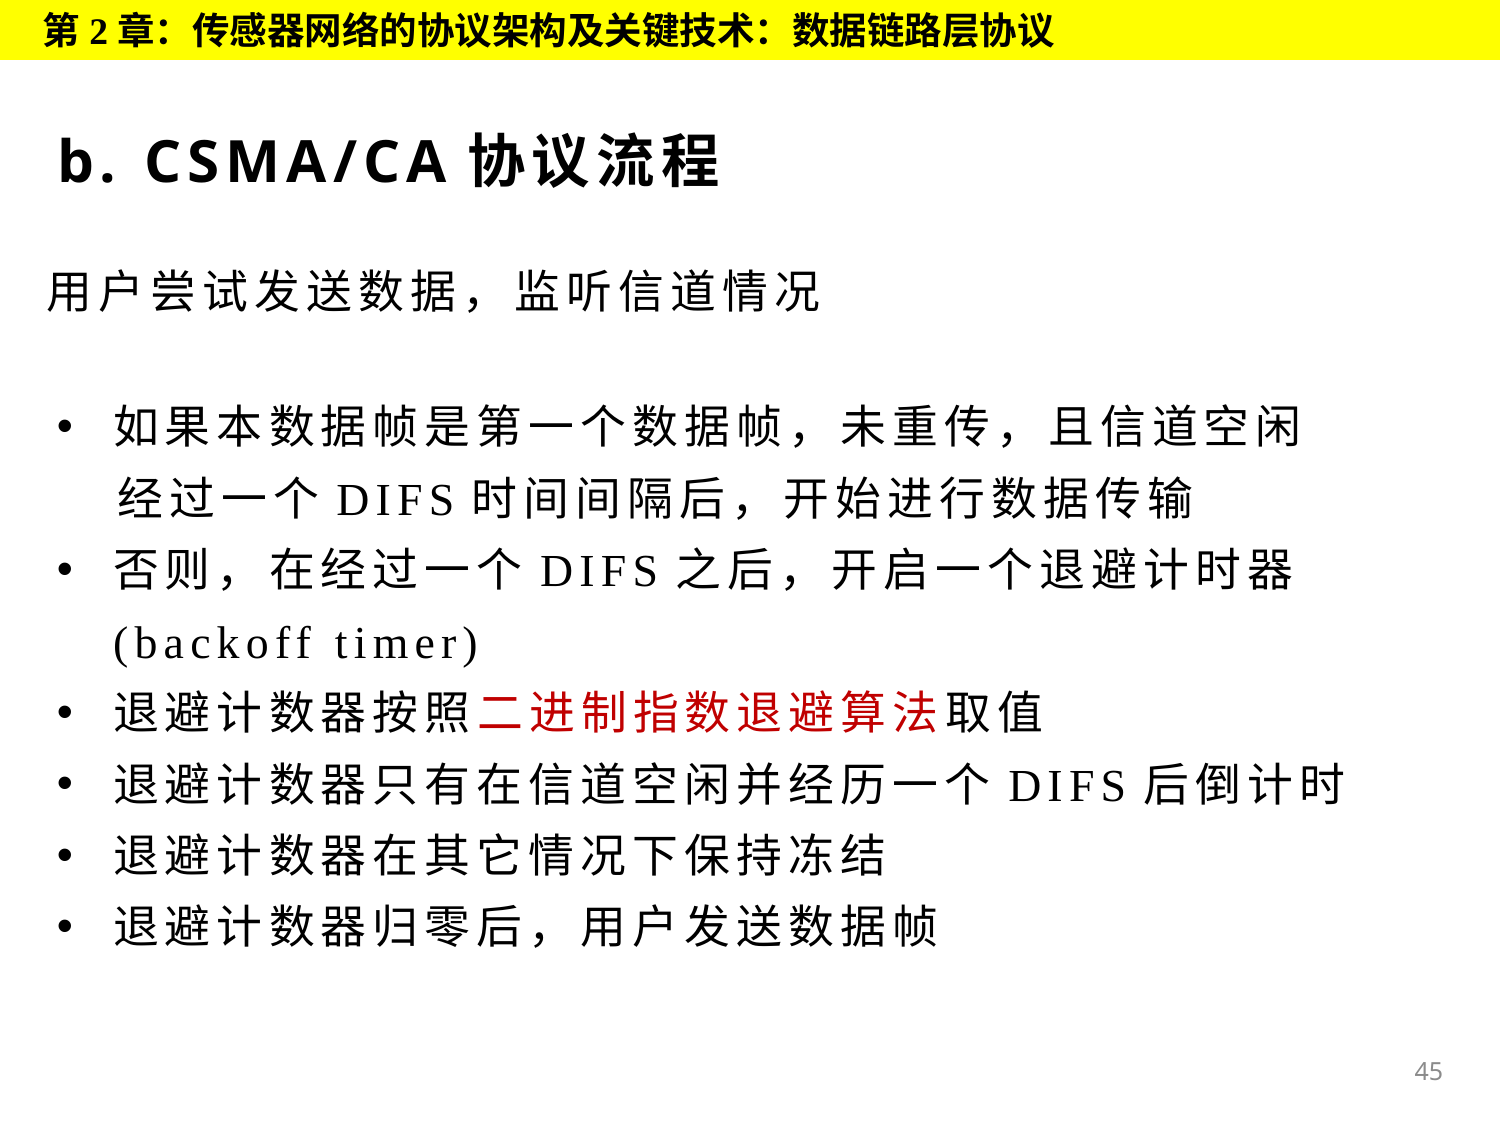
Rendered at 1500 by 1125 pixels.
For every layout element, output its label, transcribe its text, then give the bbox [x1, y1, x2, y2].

text_box 如果本数据帧是第一个数据帧，未重传，且信道空闲 经过一个DIFS时间间隔后，开始进行数据传输 否则，在经过一个DIFS之后，开启一个退避计时器(backoff timer) 退避计数器按照二进制指数退避算法取值 退避计数器只有在信道空闲并经历一个DIFS后倒计时 退避计数器在其它情况下保持冻结 退避计数器归零后，用户发送数据帧 [41, 327, 1426, 1014]
slide_number 45 [1120, 1042, 1458, 1103]
text_box 用户尝试发送数据，监听信道情况 [31, 236, 1416, 328]
title b. CSMA/CA协议流程 [41, 111, 1458, 216]
text_box 第2章：传感器网络的协议架构及关键技术：数据链路层协议 [28, 0, 1070, 60]
